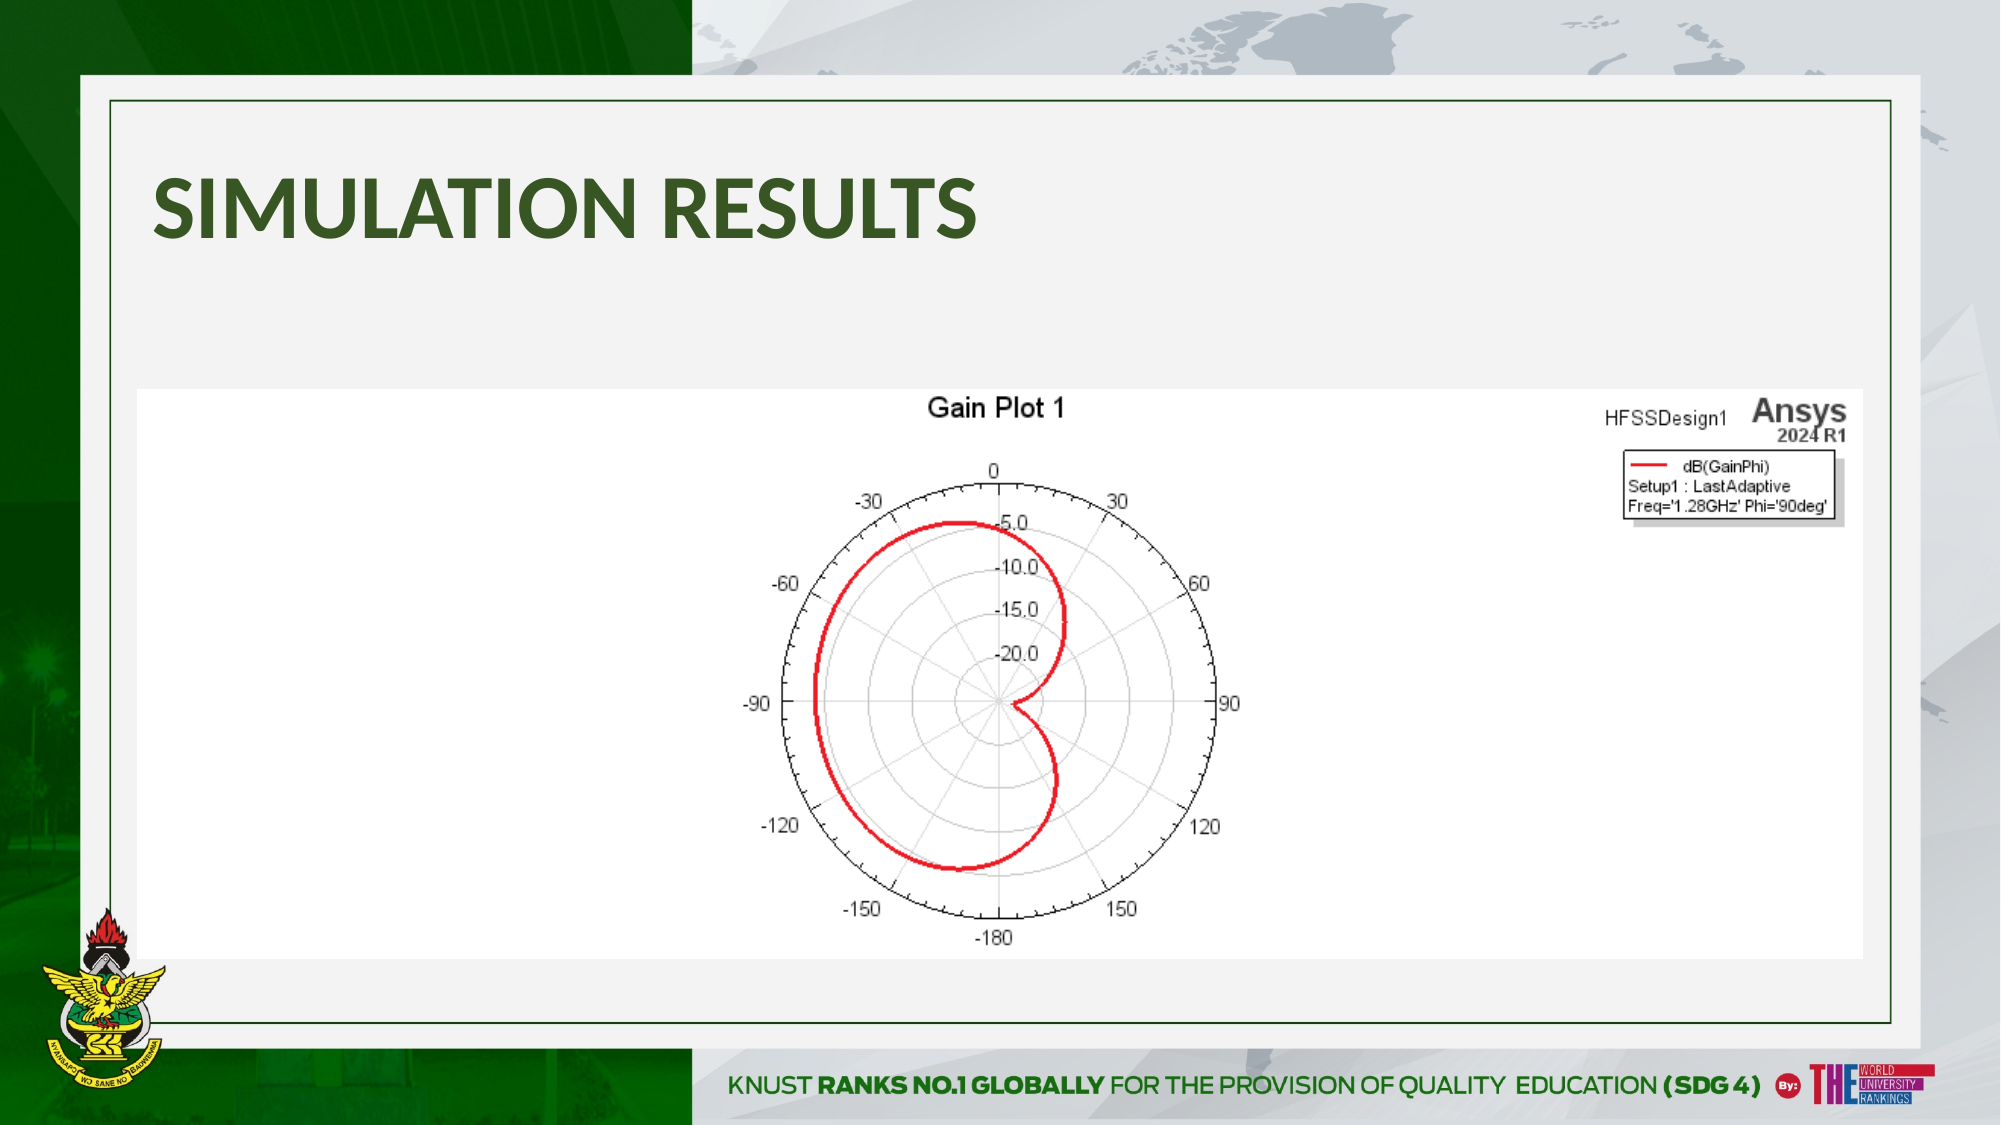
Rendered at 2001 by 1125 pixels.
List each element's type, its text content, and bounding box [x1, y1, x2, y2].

picture [0, 0, 2001, 1125]
title SIMULATION RESULTS [137, 99, 1863, 318]
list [137, 389, 1863, 959]
